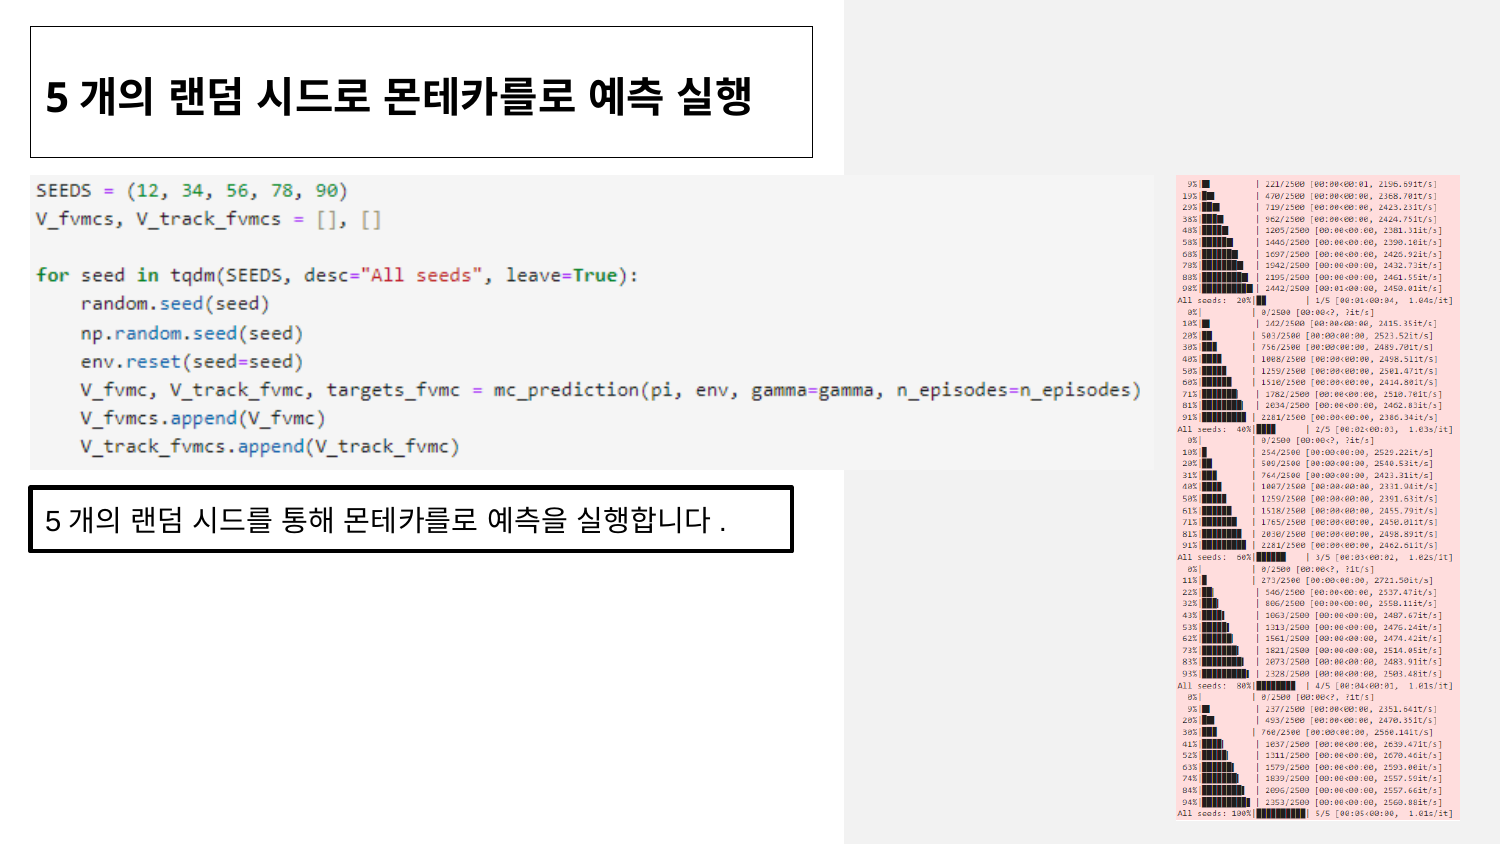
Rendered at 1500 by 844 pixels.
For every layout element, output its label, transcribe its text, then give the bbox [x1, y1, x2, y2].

picture [30, 0, 1500, 844]
title 5개의 랜덤 시드로 몬테카를로 예측 실행 [30, 26, 813, 158]
text_box 5개의 랜덤 시드를 통해 몬테카를로 예측을 실행합니다. [28, 485, 794, 553]
